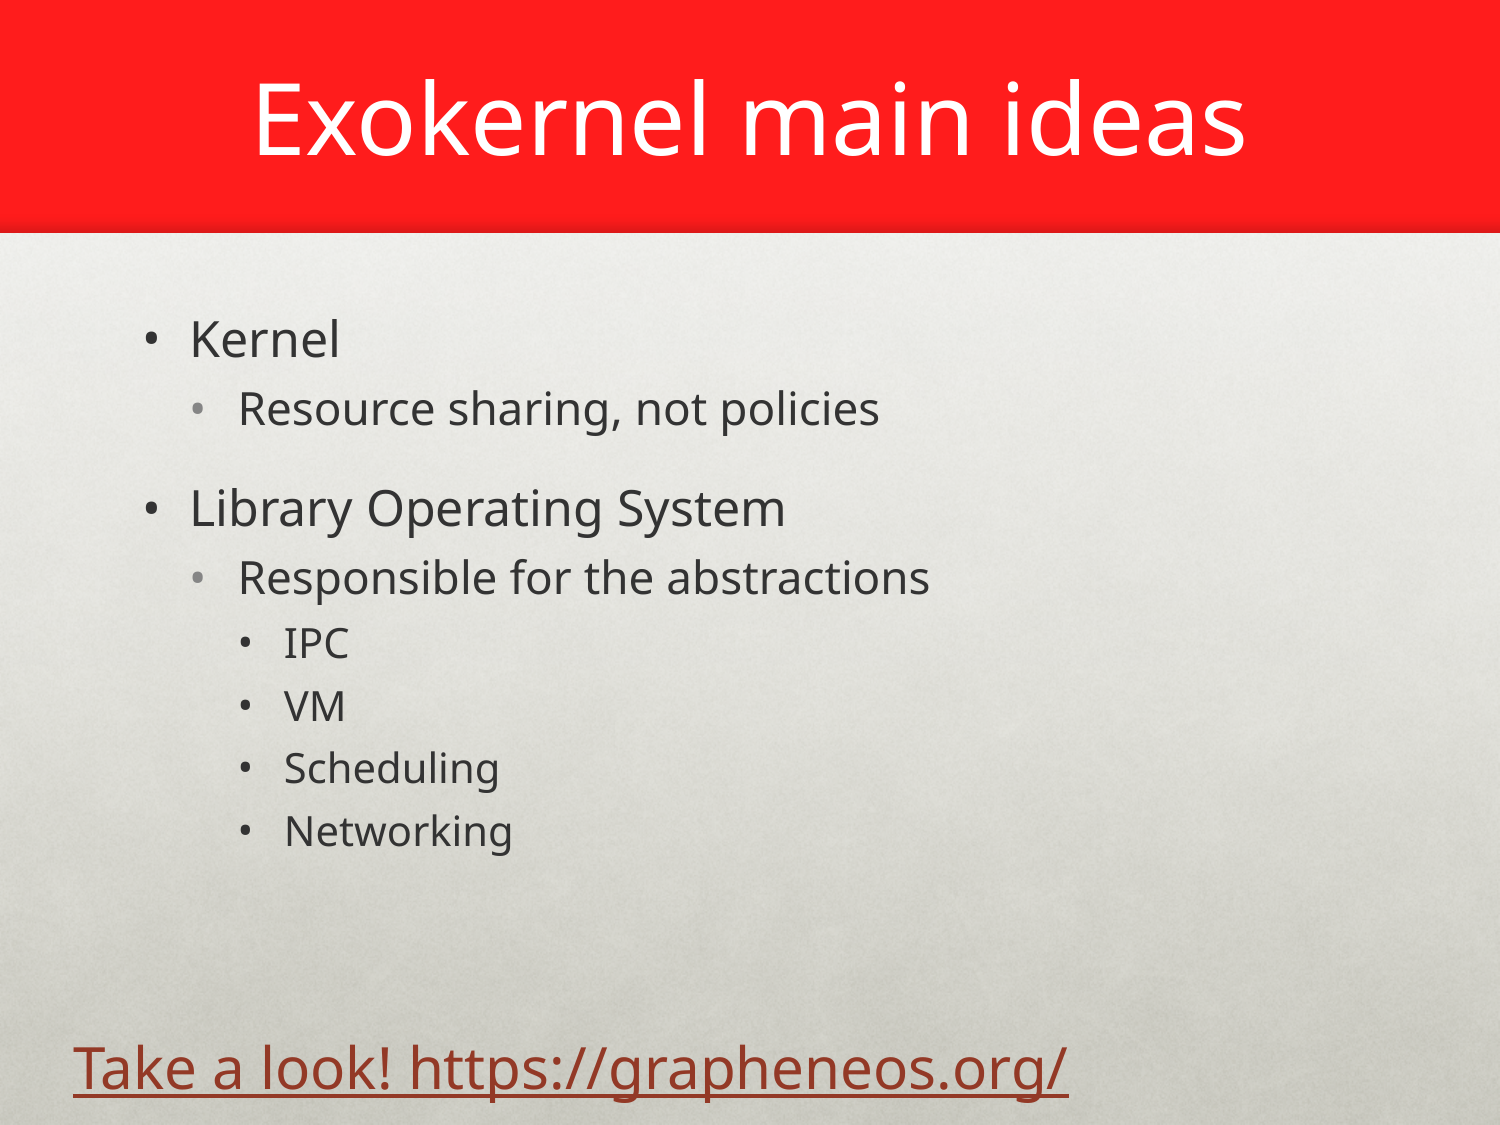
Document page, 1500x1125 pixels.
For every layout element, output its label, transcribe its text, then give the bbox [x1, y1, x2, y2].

title Exokernel main ideas [127, 10, 1372, 221]
list Kernel Resource sharing, not policies Library Operating System Responsible for the abstractions IPC VM Scheduling Networking [127, 299, 1372, 1005]
picture [0, 214, 1500, 1125]
text_box Take a look! https://grapheneos.org/ [58, 1023, 1084, 1118]
